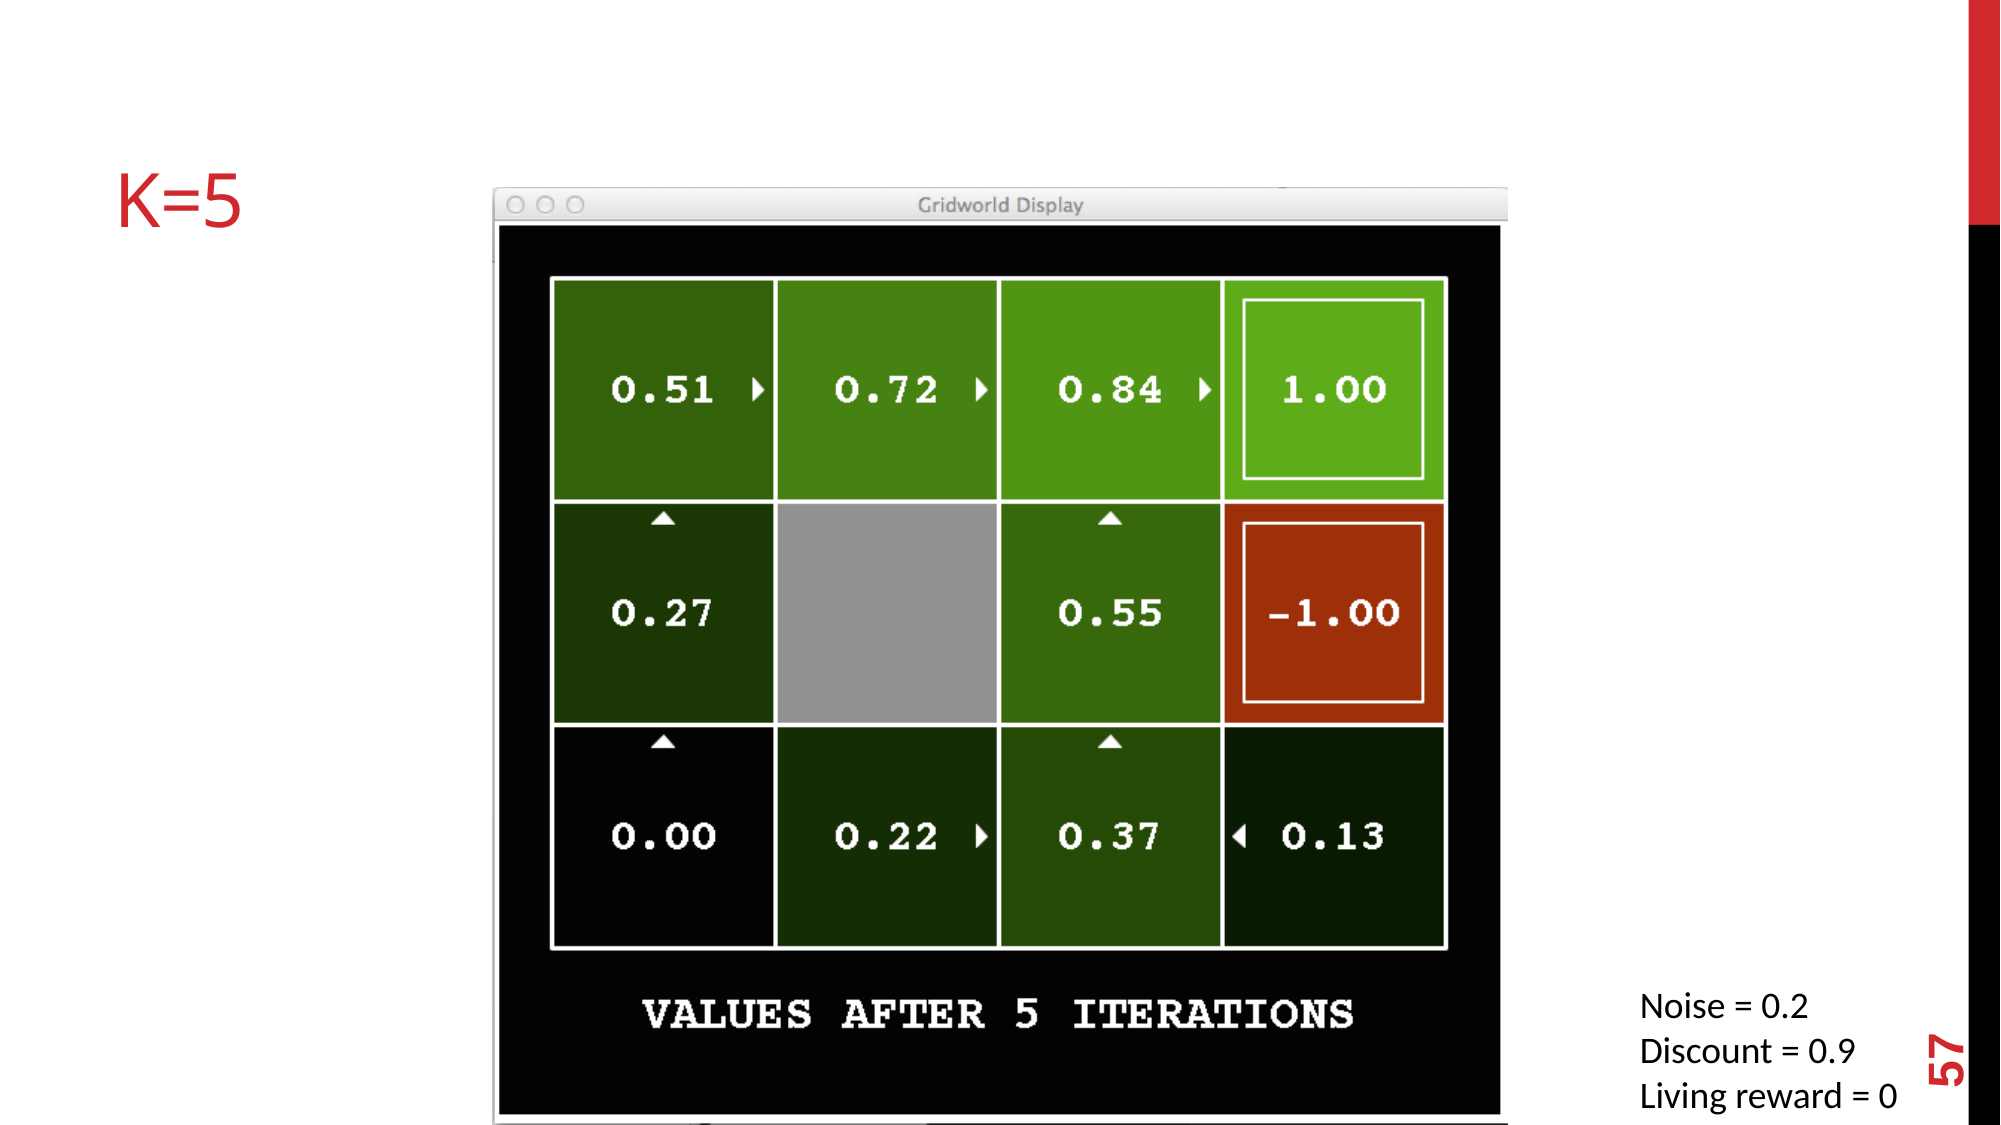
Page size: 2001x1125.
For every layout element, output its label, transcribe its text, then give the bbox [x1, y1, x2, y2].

text_box Noise = 0.2 Discount = 0.9 Living reward = 0 [1624, 973, 2000, 1124]
picture [492, 186, 1508, 1125]
slide_number 57 [1903, 887, 1984, 1104]
title k=5 [99, 25, 1367, 250]
